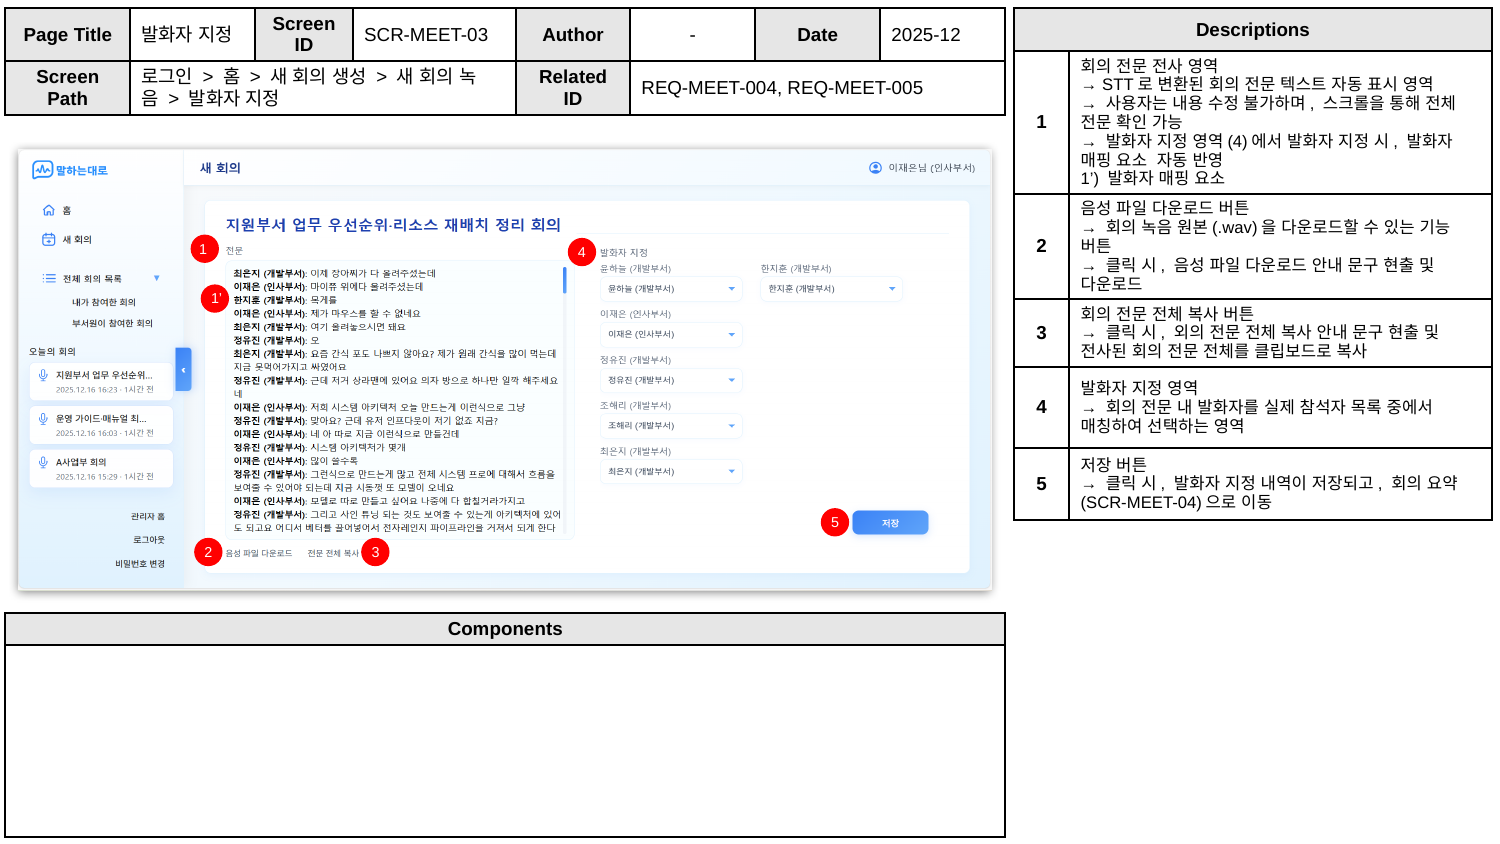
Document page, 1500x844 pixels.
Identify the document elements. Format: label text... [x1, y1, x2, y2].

table_header 발화자 지정 [131, 9, 254, 60]
table_header Components [6, 614, 1004, 644]
table_cell 1 [1015, 52, 1068, 193]
table_cell 음성 파일 다운로드 버튼 → 회의 녹음 원본(.wav)을 다운로드할 수 있는 기능 버튼 → 클릭 시, 음성 파일 다운로드 안내 문구 현출 및 다운로드 [1070, 195, 1491, 298]
table_header - [631, 9, 754, 60]
table_header SCR-MEET-03 [354, 9, 515, 60]
table_cell 저장 버튼 → 클릭 시, 발화자 지정 내역이 저장되고, 회의 요약 (SCR-MEET-04)으로 이동 [1070, 449, 1491, 519]
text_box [18, 148, 992, 591]
table_cell [6, 646, 1004, 836]
table_cell Screen Path [6, 62, 129, 114]
table_cell REQ-MEET-004, REQ-MEET-005 [631, 62, 1004, 114]
table_cell 로그인 > 홈 > 새 회의 생성 > 새 회의 녹음 > 발화자 지정 [131, 62, 515, 114]
table_cell 4 [1015, 368, 1068, 447]
table_cell 2 [1015, 195, 1068, 298]
table_cell Related ID [517, 62, 629, 114]
table_cell 회의 전문 전체 복사 버튼 → 클릭 시, 외의 전문 전체 복사 안내 문구 현출 및 전사된 회의 전문 전체를 클립보드로 복사 [1070, 300, 1491, 366]
table_header Descriptions [1015, 9, 1491, 50]
table_header Author [517, 9, 629, 60]
table_cell 3 [1015, 300, 1068, 366]
table_cell 5 [1015, 449, 1068, 519]
table_cell 회의 전문 전사 영역 → STT로 변환된 회의 전문 텍스트 자동 표시 영역 → 사용자는 내용 수정 불가하며, 스크롤을 통해 전체 전문 확인 가능 → 발화자 지정 영역(4)에서 발화자 지정 시, 발화자 매핑 요소 자동 반영 1’) 발화자 매핑 요소 [1070, 52, 1491, 193]
table_header Screen ID [256, 9, 352, 60]
table_header Page Title [6, 9, 129, 60]
table_cell 발화자 지정 영역 → 회의 전문 내 발화자를 실제 참석자 목록 중에서 매칭하여 선택하는 영역 [1070, 368, 1491, 447]
table_header 2025-12 [881, 9, 1004, 60]
table_header Date [756, 9, 879, 60]
